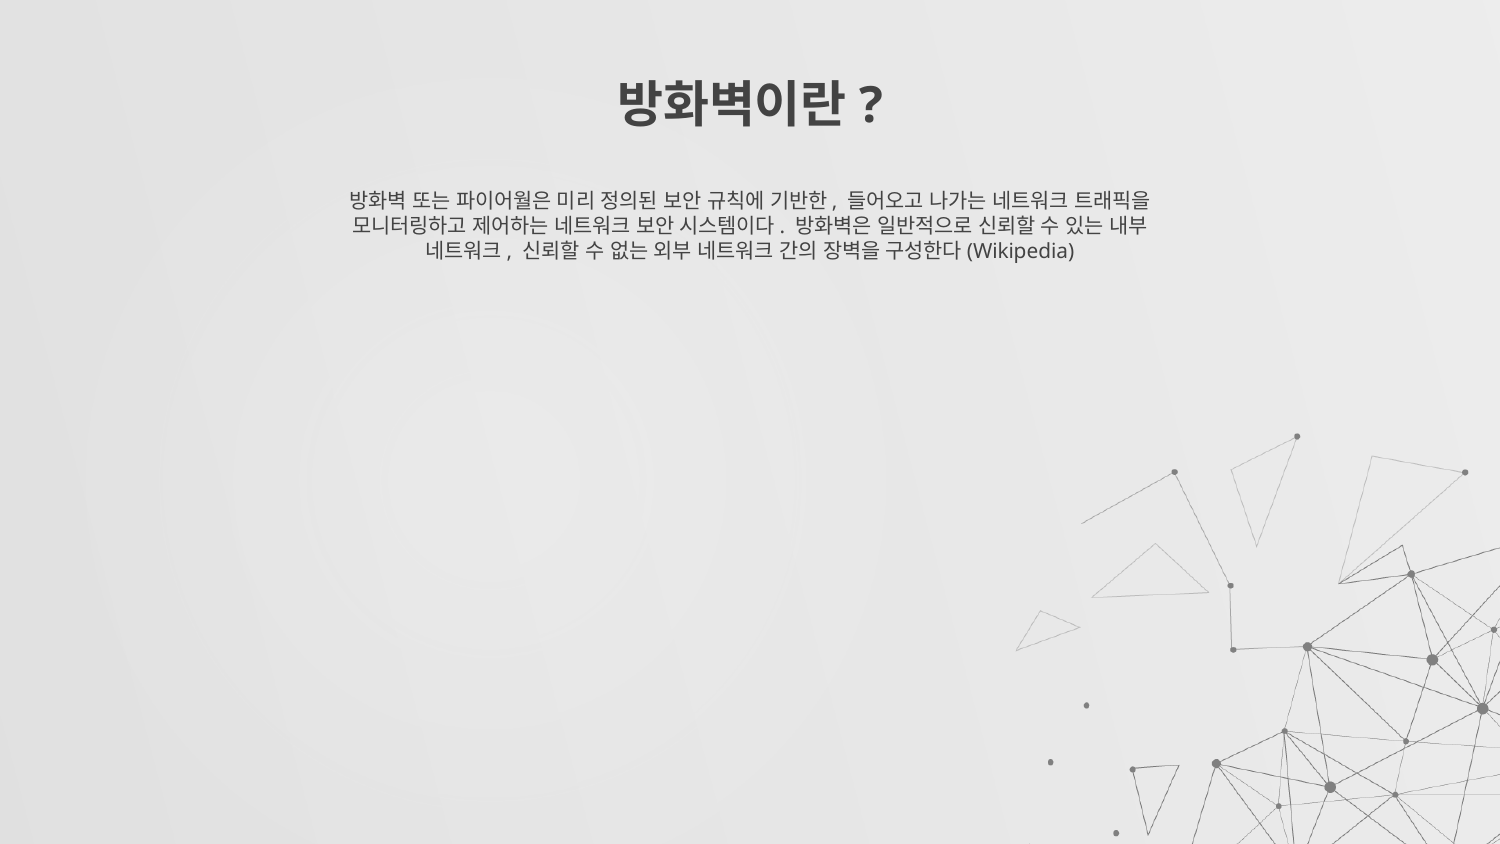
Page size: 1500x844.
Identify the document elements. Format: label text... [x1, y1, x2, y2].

title 방화벽이란? [322, 57, 1178, 173]
text_box 방화벽 또는 파이어월은 미리 정의된 보안 규칙에 기반한, 들어오고 나가는 네트워크 트래픽을 모니터링하고 제어하는 네트워크 보안 시스템이다. 방화벽은 일반적으로 신뢰할 수 있는 내부 네트워크, 신뢰할 수 없는 외부 네트워크 간의 장벽을 구성한다(Wikipedia) [322, 173, 1178, 329]
picture [0, 0, 1500, 844]
